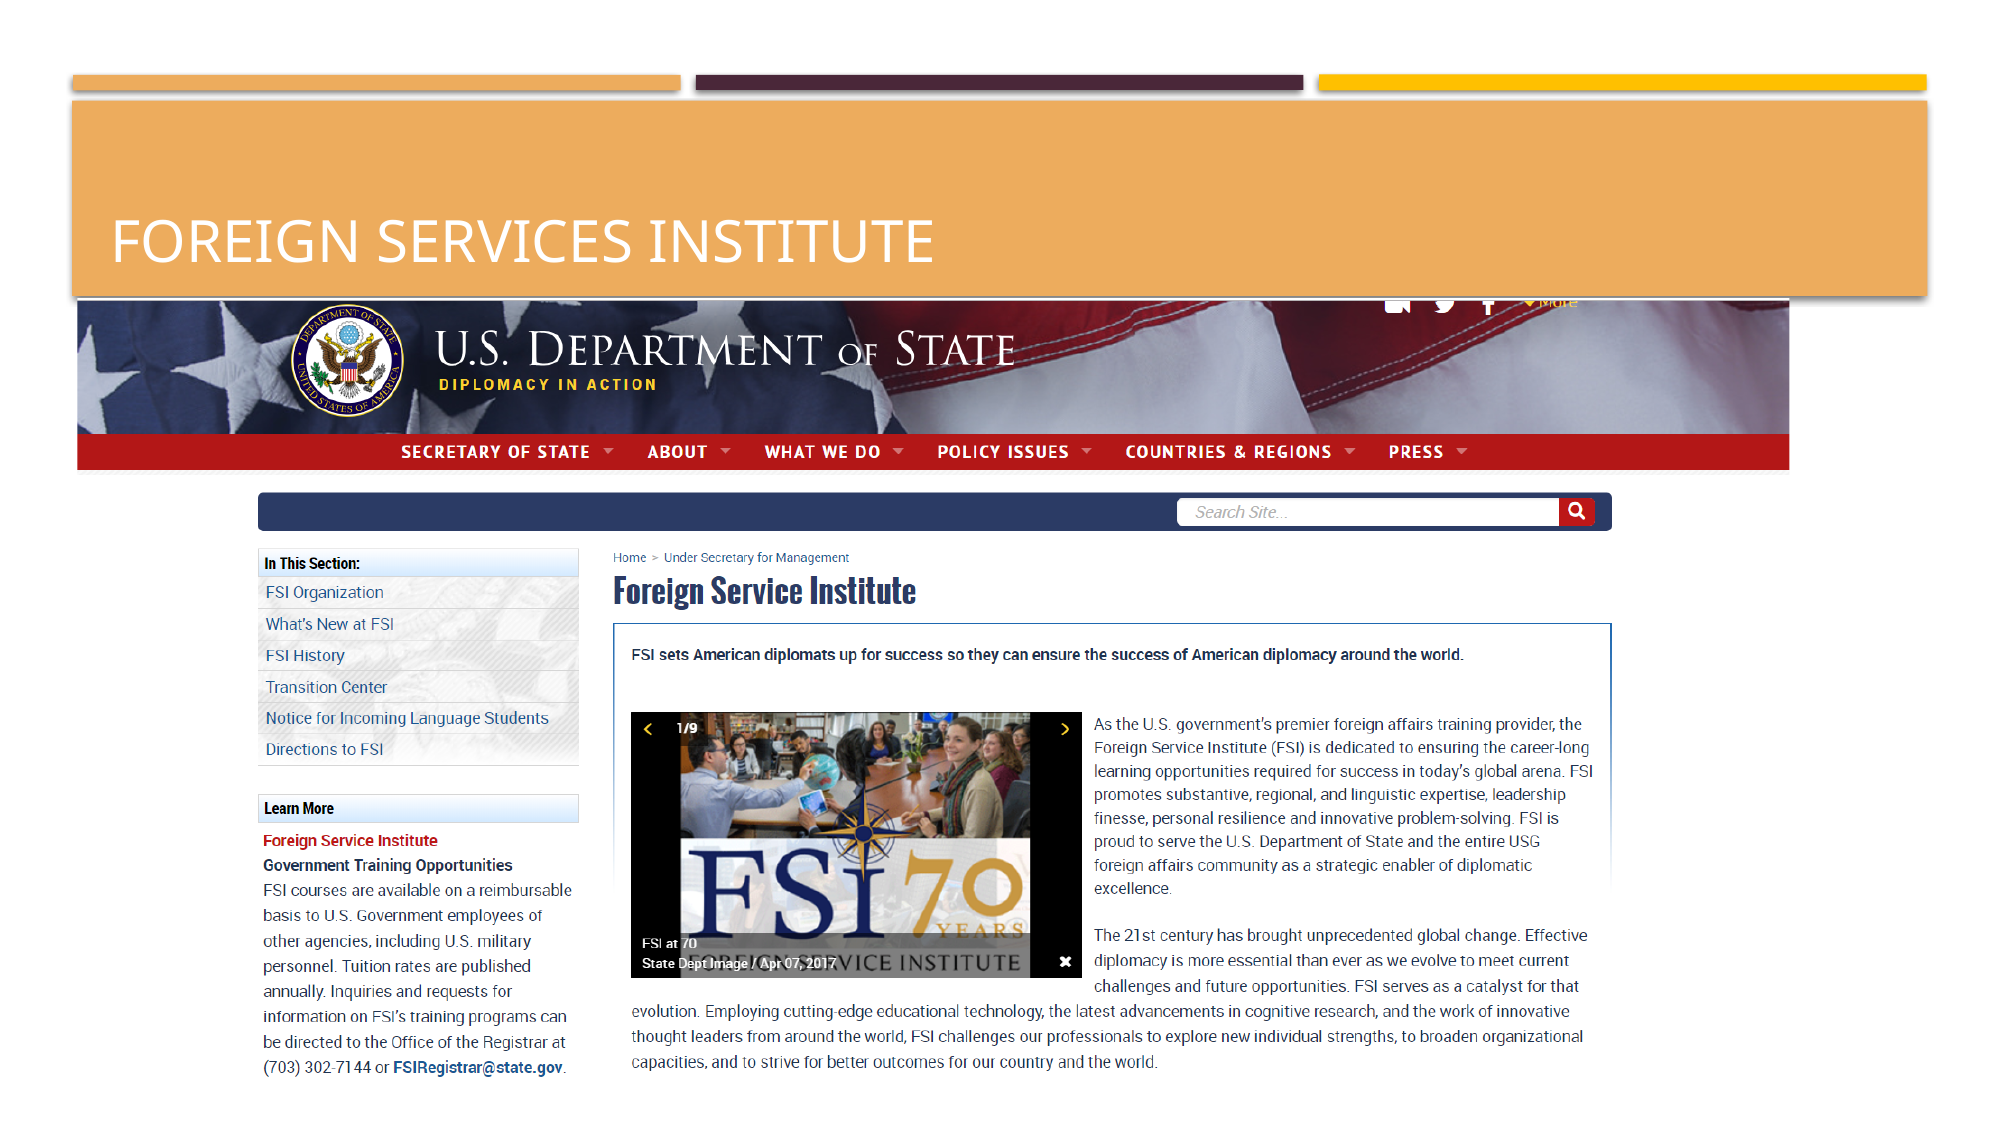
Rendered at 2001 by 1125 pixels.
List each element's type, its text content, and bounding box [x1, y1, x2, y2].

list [76, 297, 1791, 1099]
title Foreign Services Institute [95, 115, 1905, 282]
